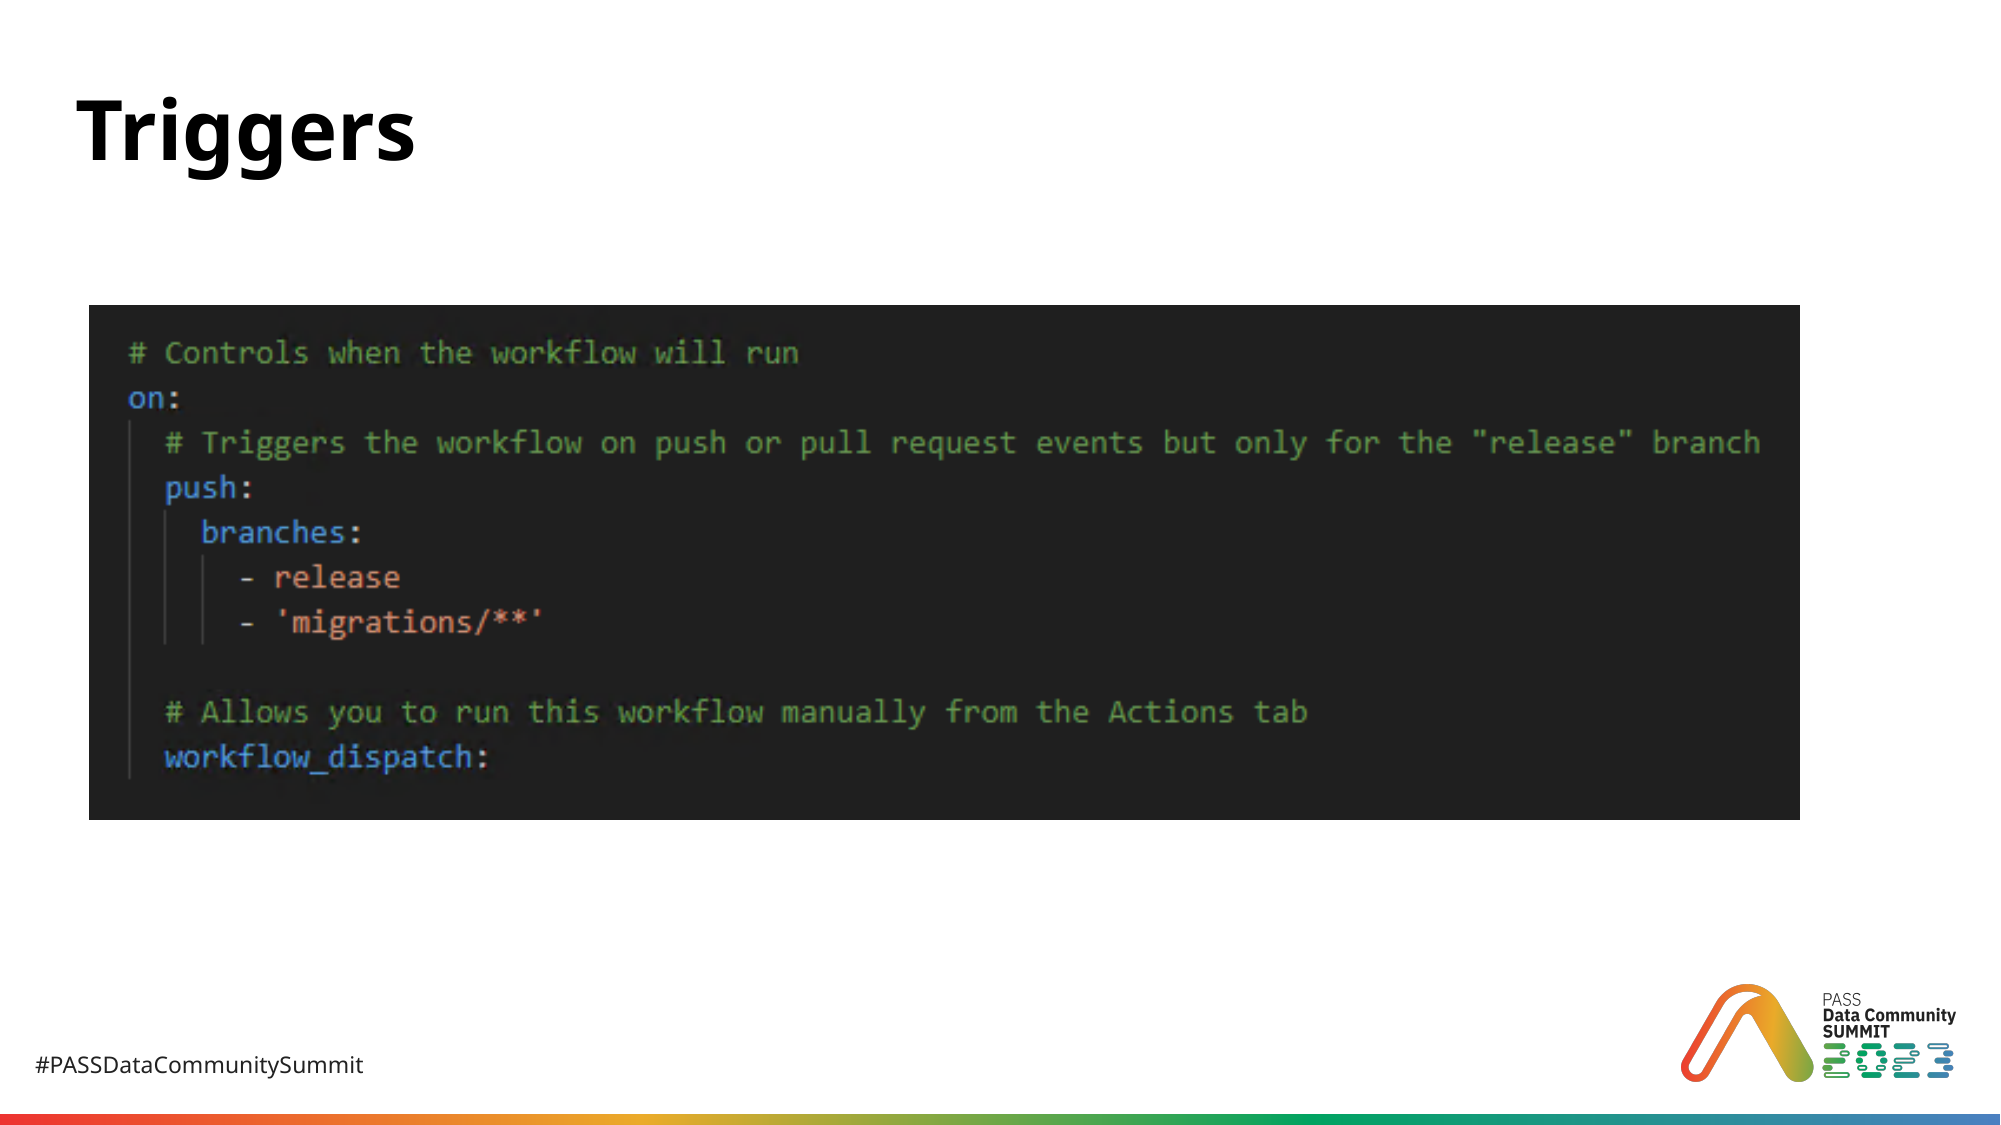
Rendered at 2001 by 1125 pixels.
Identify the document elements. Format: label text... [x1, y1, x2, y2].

picture [89, 305, 1800, 820]
picture [1681, 984, 1956, 1082]
picture [0, 1114, 2000, 1125]
title Triggers [60, 80, 1606, 299]
